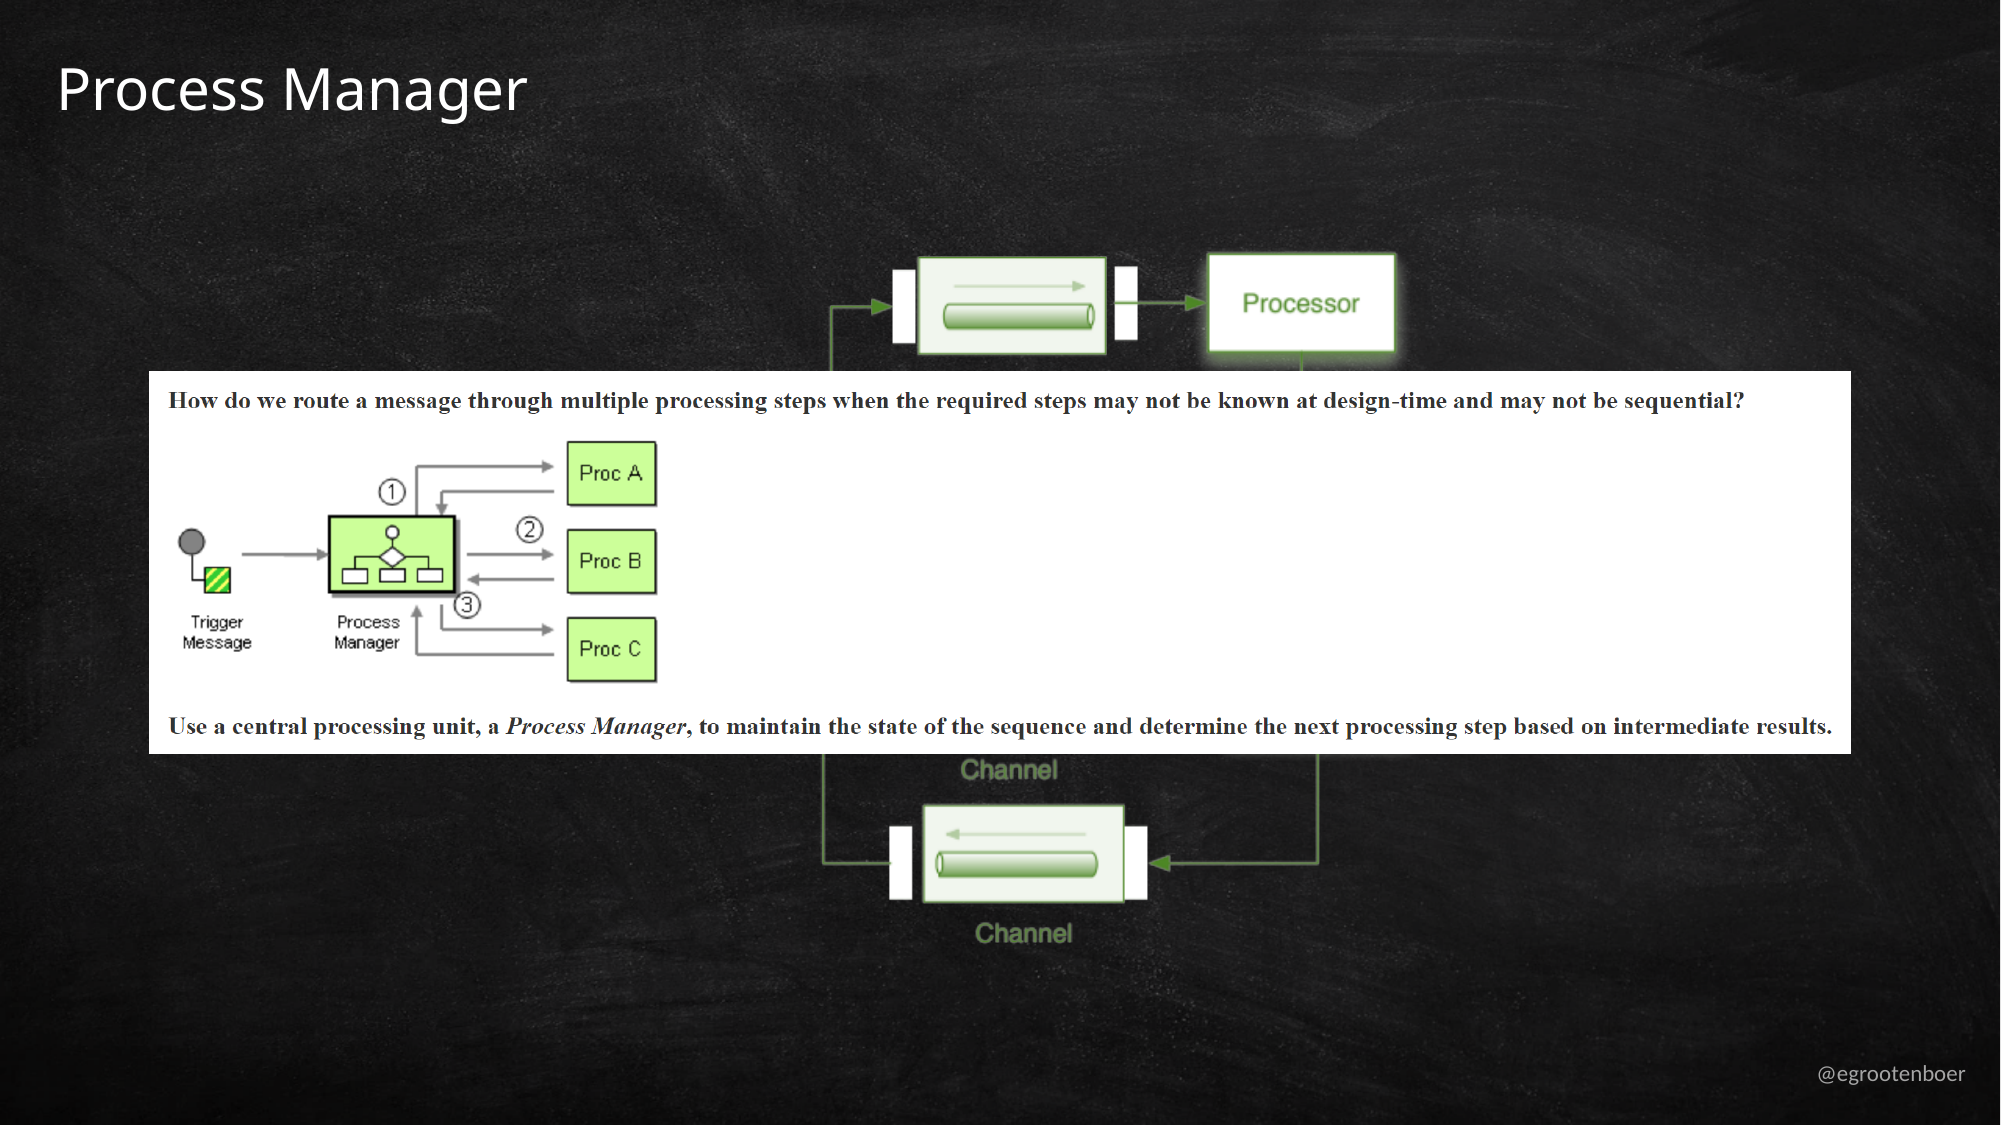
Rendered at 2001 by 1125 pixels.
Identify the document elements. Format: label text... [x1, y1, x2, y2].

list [589, 754, 1432, 954]
title Process Manager [41, 12, 1981, 172]
picture [0, 0, 2001, 1125]
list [589, 239, 1432, 371]
